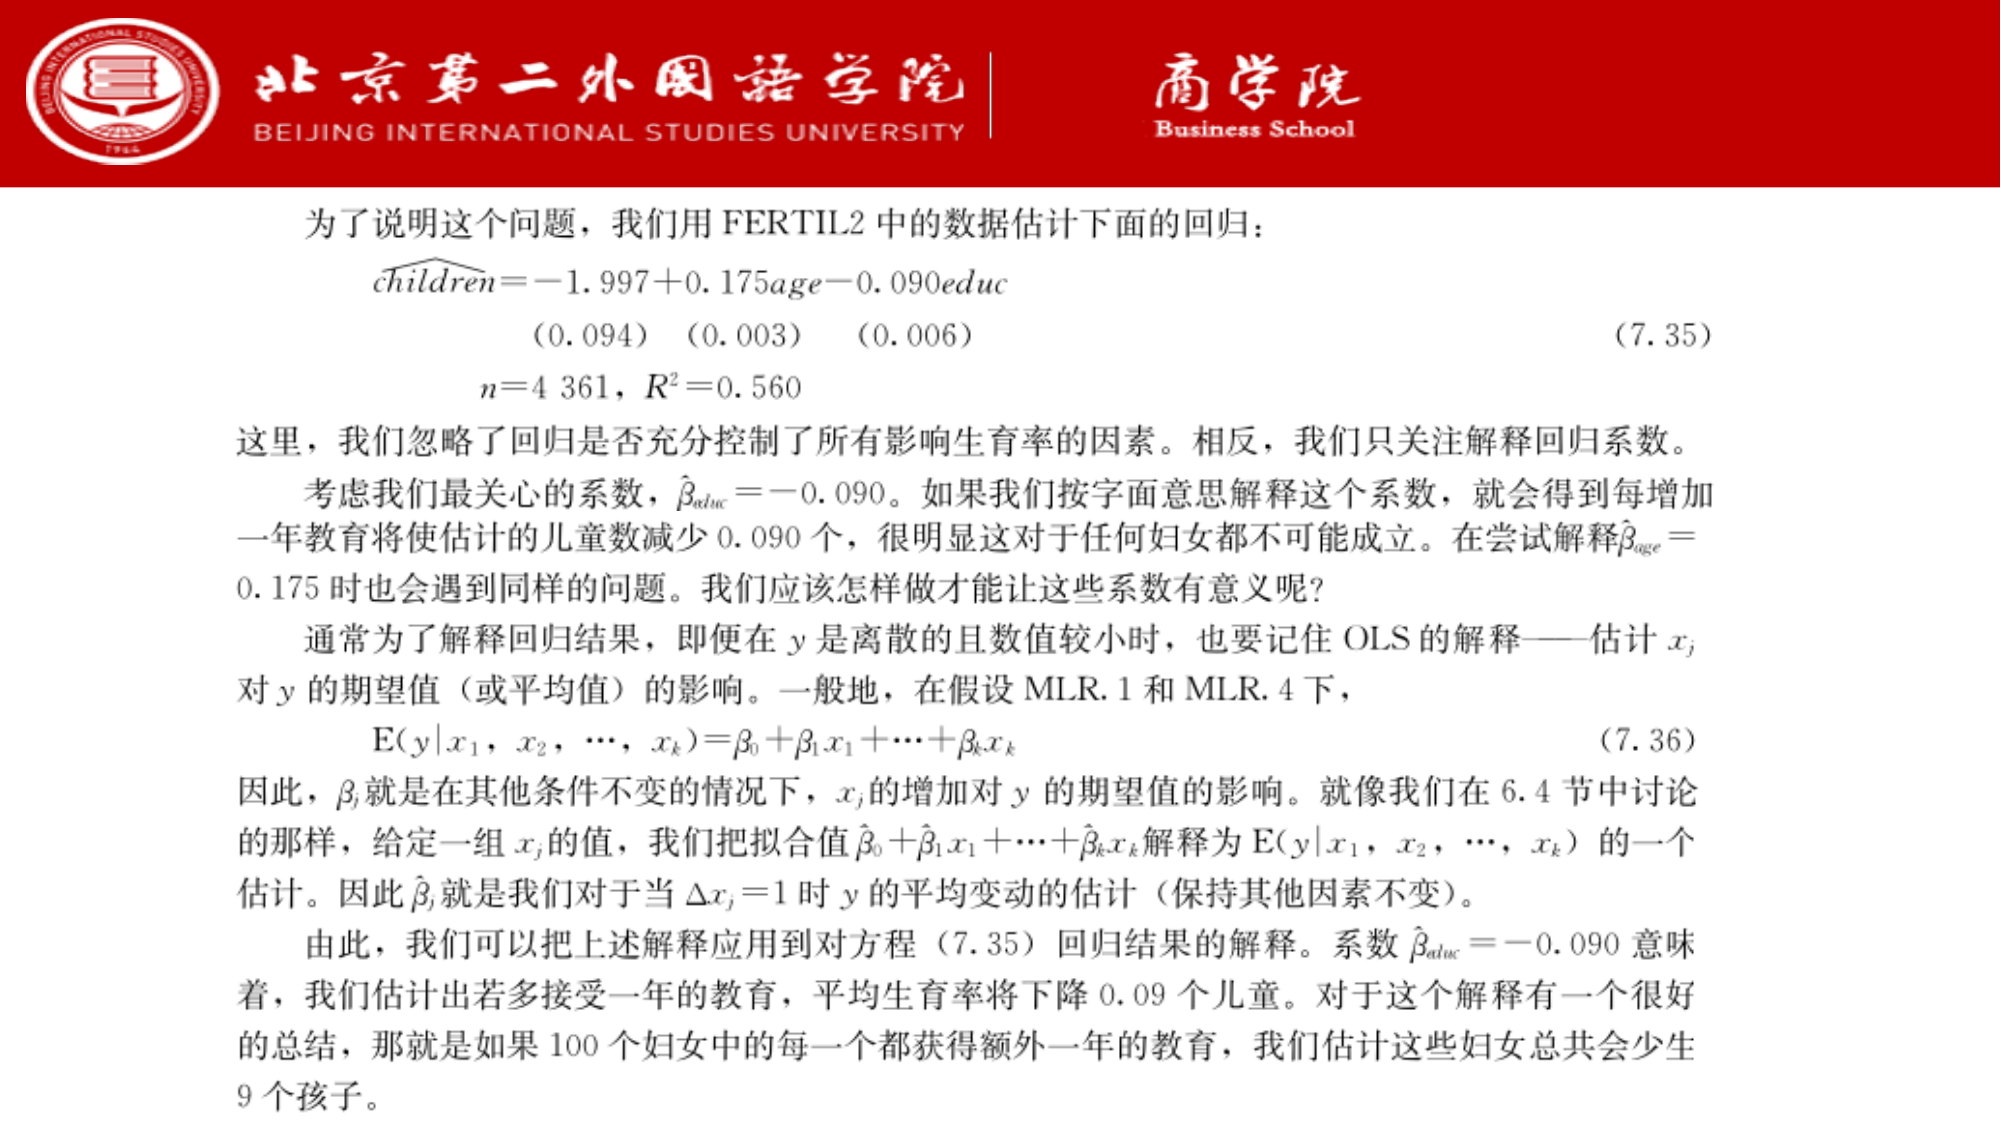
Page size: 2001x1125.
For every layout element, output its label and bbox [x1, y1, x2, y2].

picture [26, 18, 1693, 165]
picture [202, 191, 1747, 1125]
